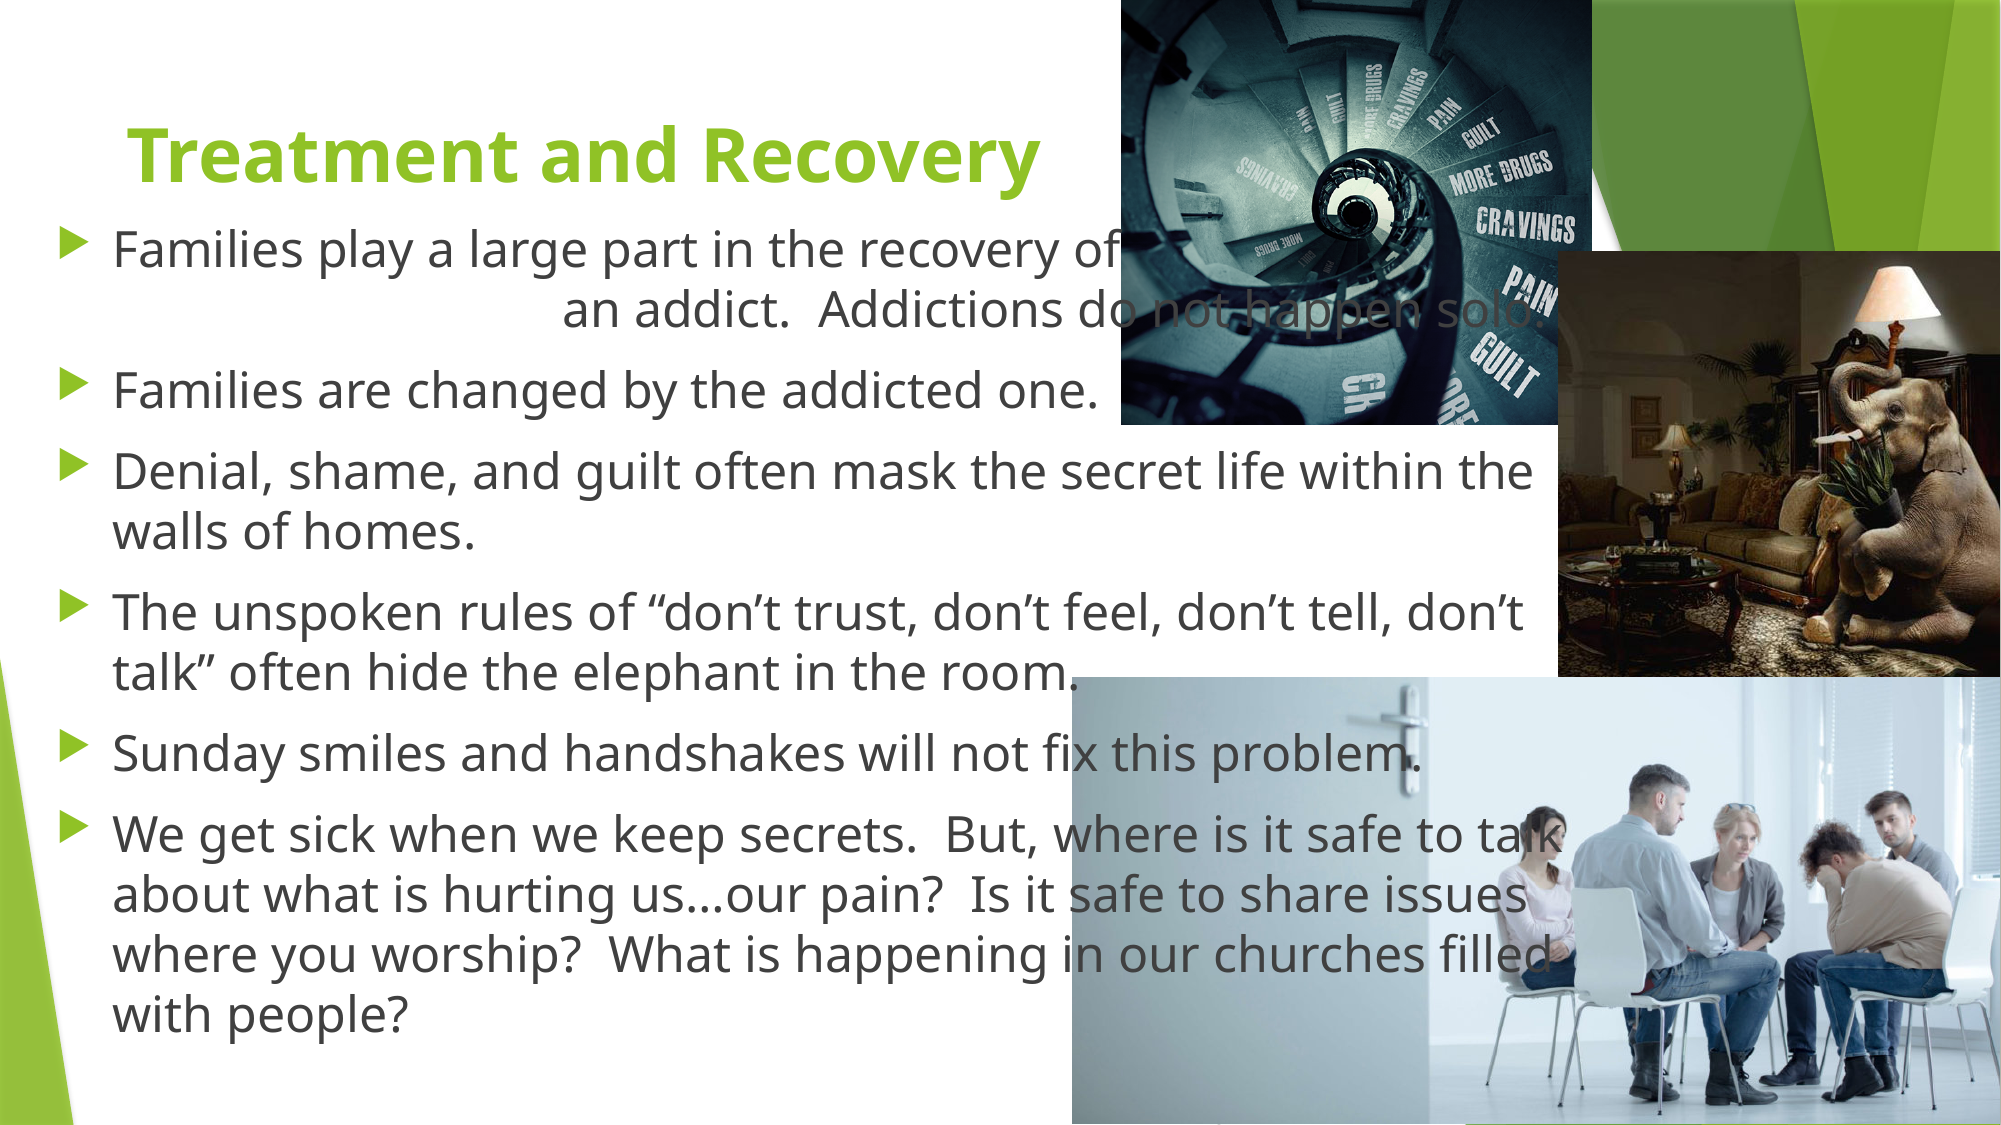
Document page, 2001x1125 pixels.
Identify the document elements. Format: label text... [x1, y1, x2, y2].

title Treatment and Recovery [111, 99, 1116, 210]
list Families play a large part in the recovery of an addict. Addictions do not happen solo. Families are changed by the addicted one. Denial, shame, and guilt often mask the secret life within the walls of homes. The unspoken rules of “don’t trust, don’t feel, don’t tell, don’t talk” often hide the elephant in the room. Sunday smiles and handshakes will not fix this problem. We get sick when we keep secrets. But, where is it safe to talk about what is hurting us…our pain? Is it safe to share issues where you worship? What is happening in our churches filled with people? [41, 210, 1552, 1125]
picture [1071, 0, 2000, 1125]
